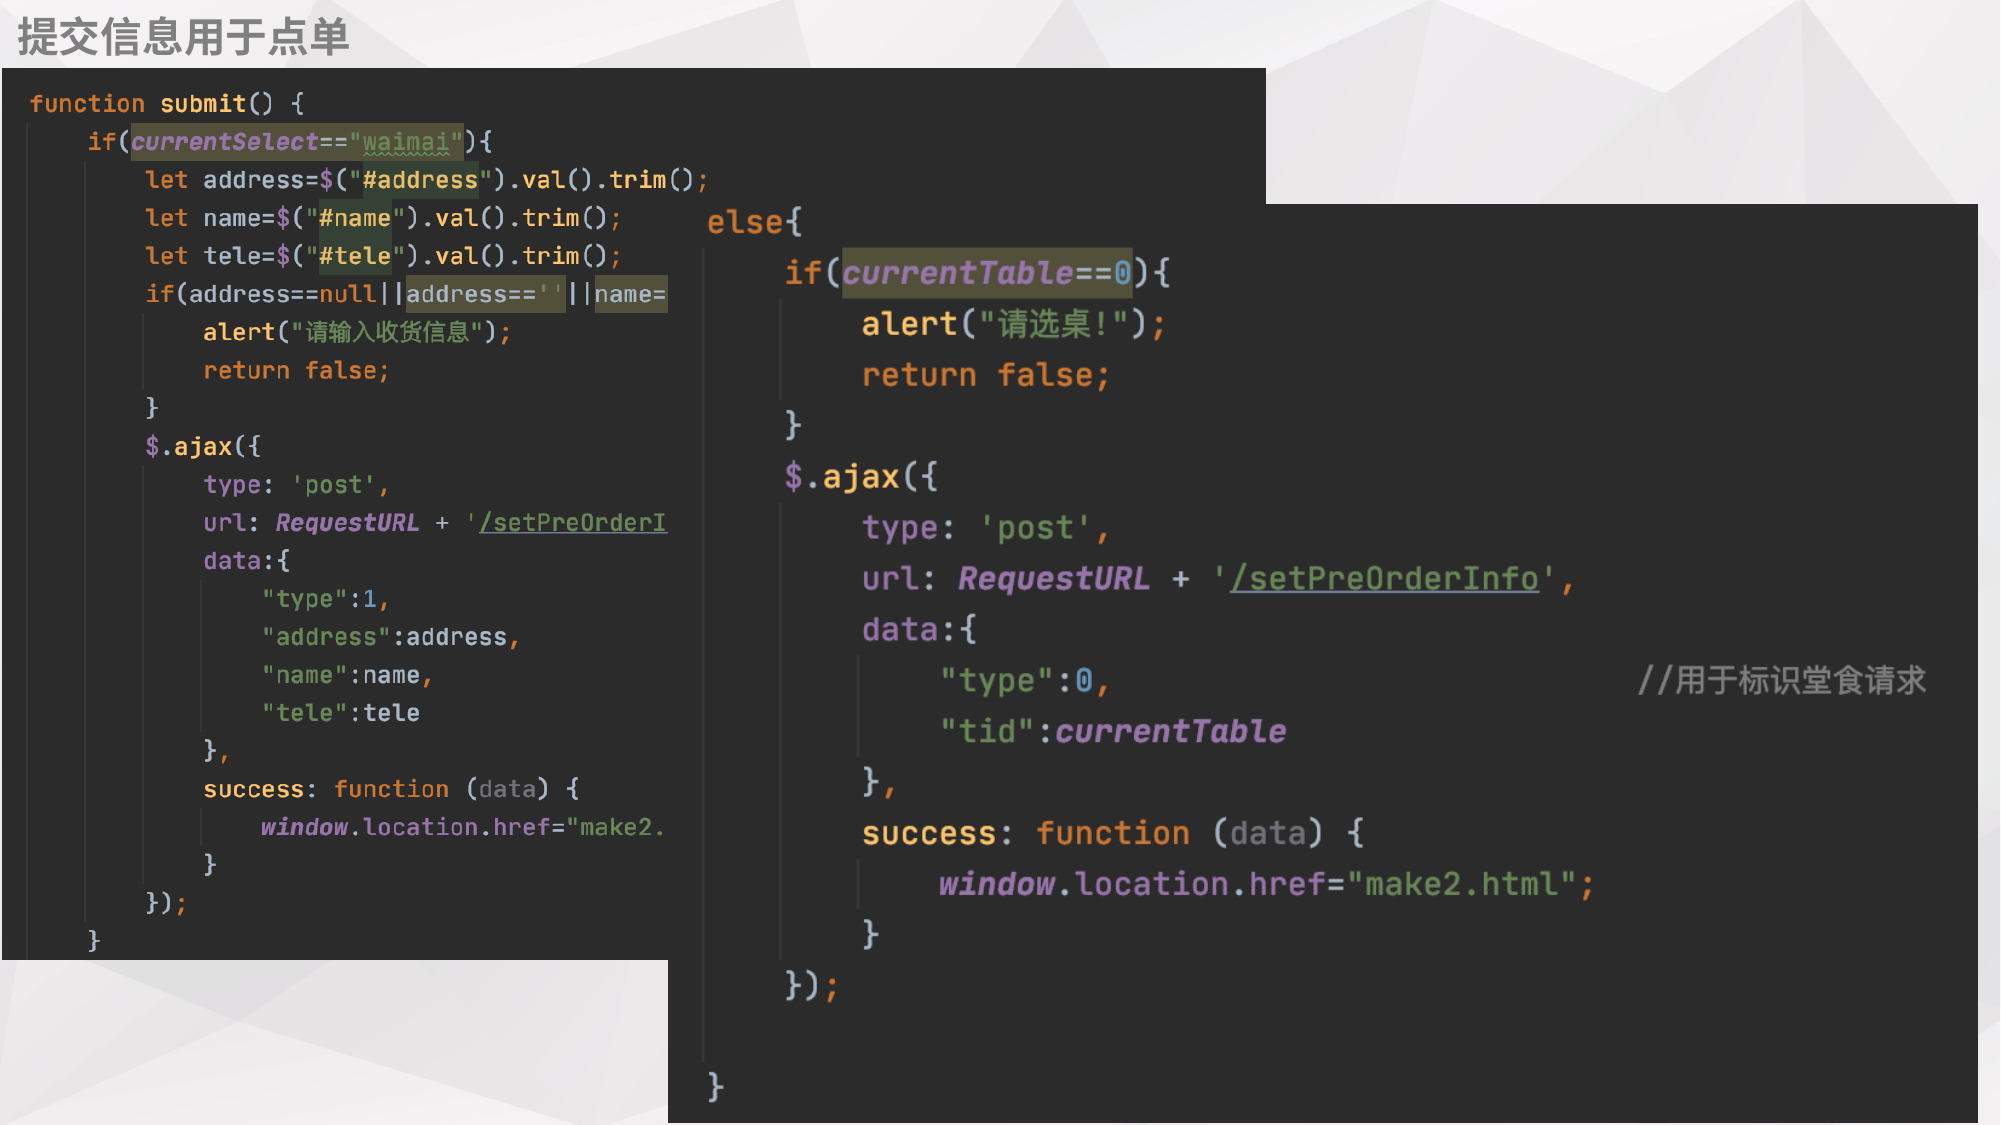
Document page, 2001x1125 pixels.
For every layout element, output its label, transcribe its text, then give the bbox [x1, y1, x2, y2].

picture [0, 0, 2001, 1125]
text_box 提交信息用于点单 [2, 3, 668, 68]
